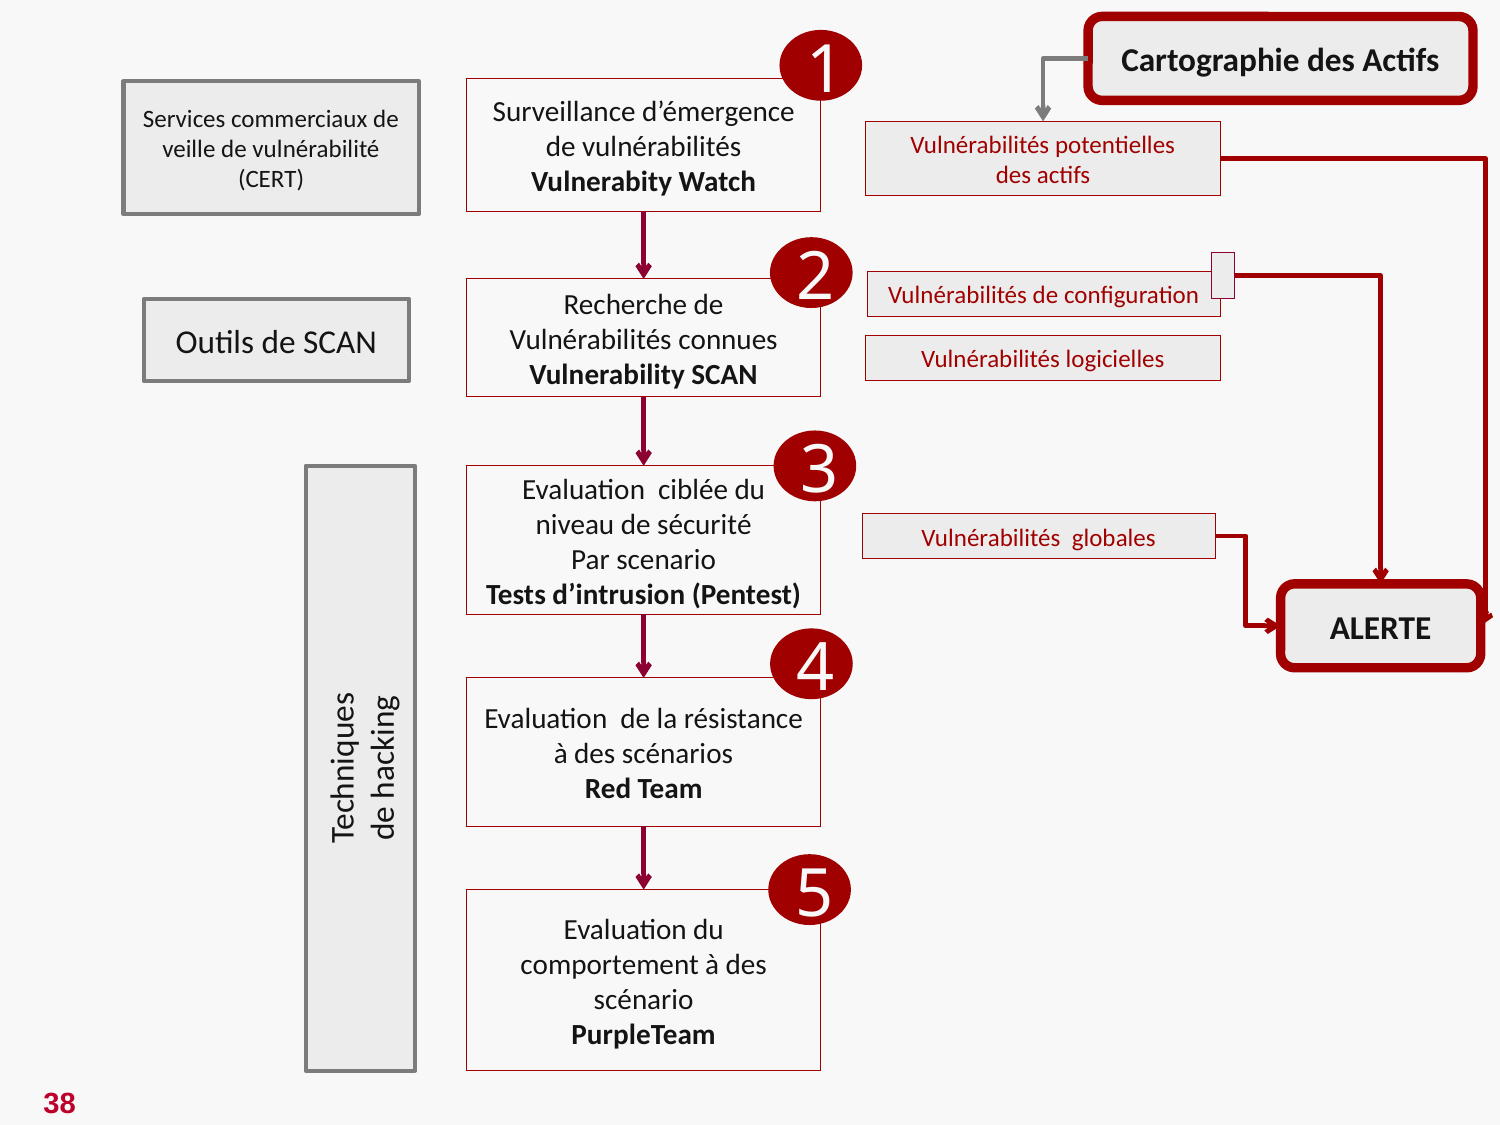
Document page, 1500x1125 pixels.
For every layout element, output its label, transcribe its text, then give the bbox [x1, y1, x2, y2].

text_box 5 [766, 852, 854, 928]
text_box 4 [767, 626, 855, 702]
text_box Evaluation du comportement à des scénario PurpleTeam [466, 889, 821, 1071]
text_box Vulnérabilités logicielles [865, 335, 1215, 381]
text_box Recherche de Vulnérabilités connues Vulnerability SCAN [466, 278, 821, 397]
text_box Surveillance d’émergence de vulnérabilités Vulnerabity Watch [466, 78, 821, 212]
text_box 3 [771, 428, 859, 504]
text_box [1233, 275, 1381, 585]
text_box Services commerciaux de veille de vulnérabilité (CERT) [121, 79, 421, 216]
text_box ALERTE [1278, 633, 1483, 670]
text_box Vulnérabilités potentielles des actifs [865, 121, 1221, 196]
text_box 1 [777, 27, 865, 103]
text_box 2 [767, 235, 855, 311]
text_box Cartographie des Actifs [1085, 14, 1476, 103]
text_box [1211, 252, 1215, 299]
text_box Techniques de hacking [304, 464, 417, 1073]
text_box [1220, 158, 1481, 627]
text_box Outils de SCAN [142, 297, 411, 383]
text_box Evaluation ciblée du niveau de sécurité Par scenario Tests d’intrusion (Pentest) [466, 465, 821, 615]
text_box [1042, 58, 1089, 122]
text_box Vulnérabilités globales [862, 513, 1215, 559]
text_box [1215, 536, 1281, 627]
text_box Vulnérabilités de configuration [867, 271, 1215, 317]
text_box Evaluation de la résistance à des scénarios Red Team [466, 677, 821, 827]
